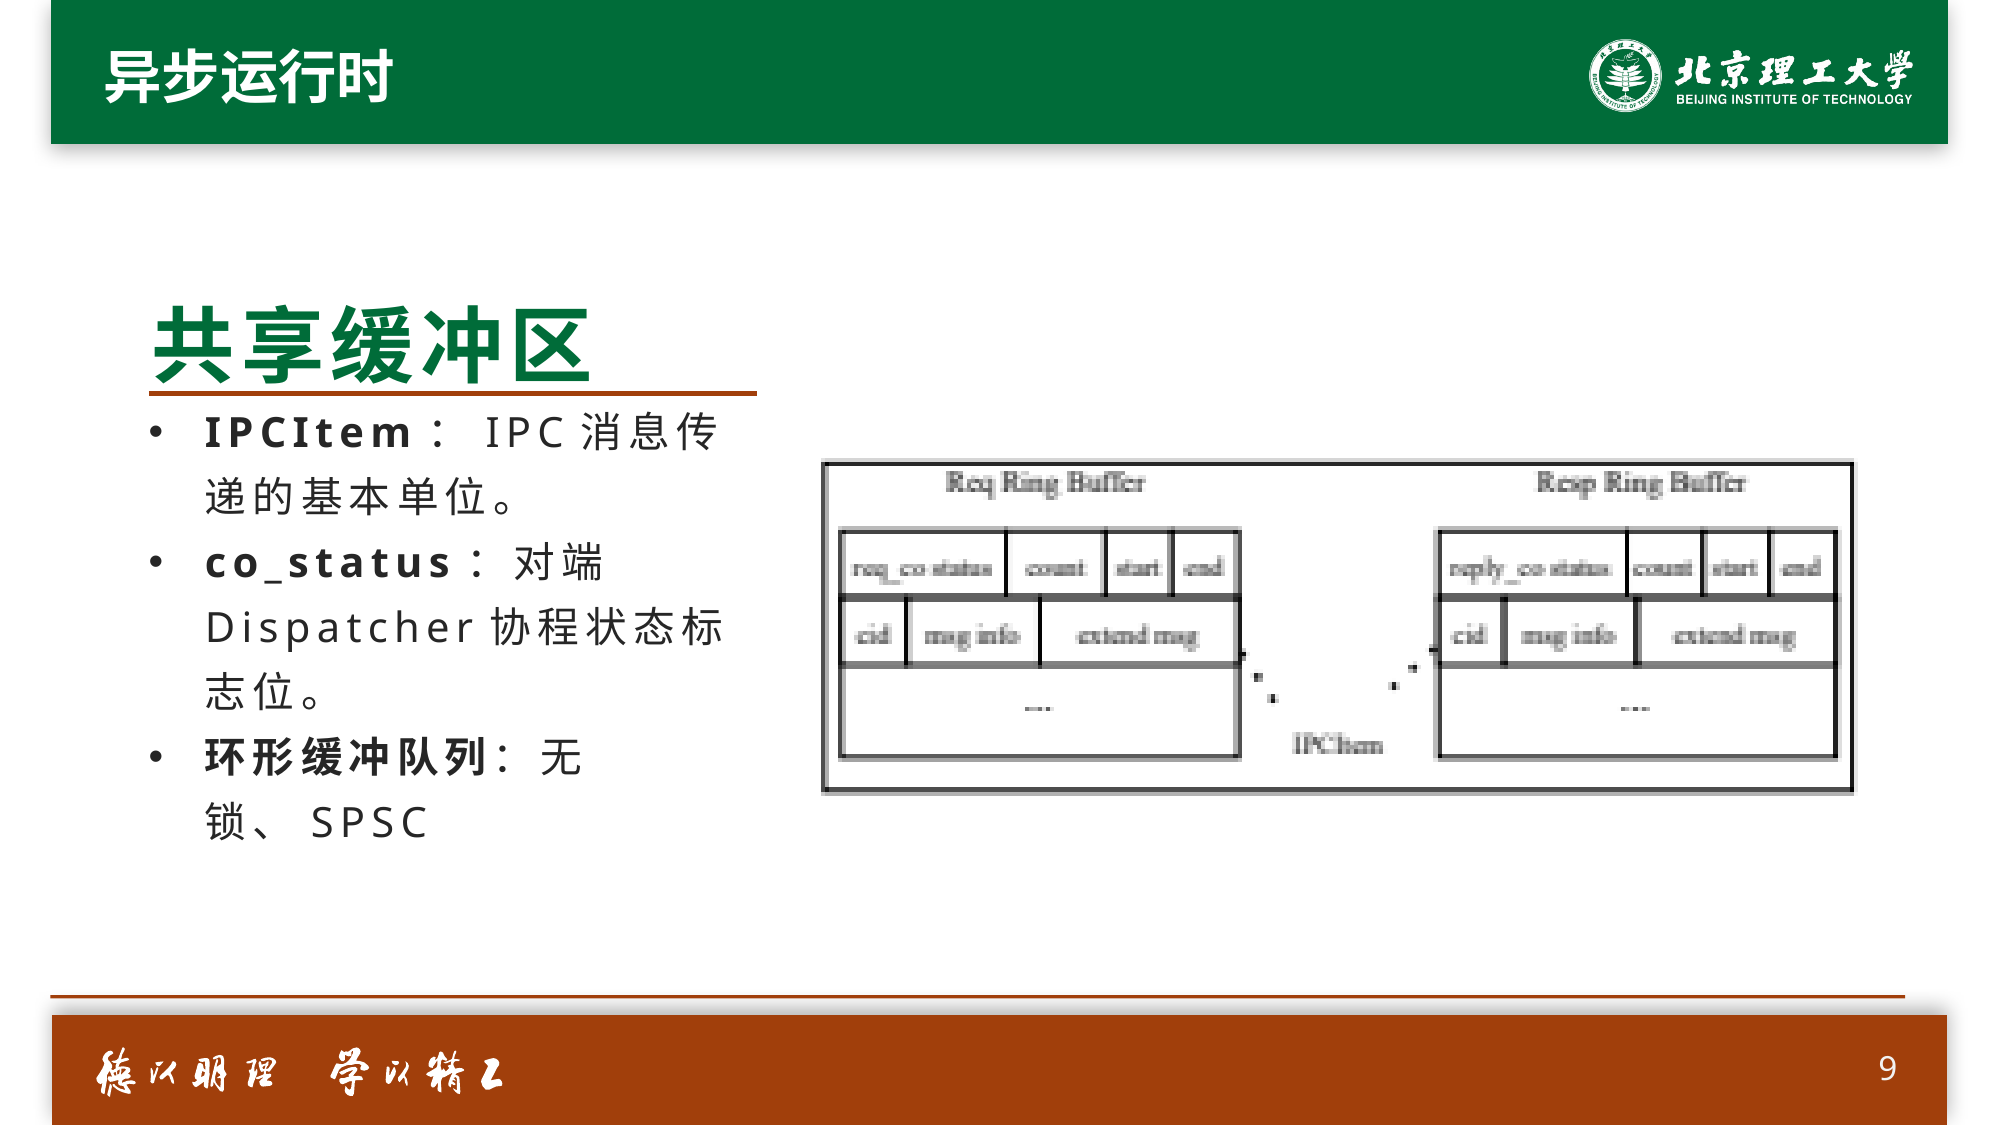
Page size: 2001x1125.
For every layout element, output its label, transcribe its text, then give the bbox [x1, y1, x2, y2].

title 异步运行时 [88, 40, 1507, 120]
text_box 共享缓冲区 [151, 262, 777, 391]
picture [713, 391, 1955, 822]
text_box [49, 994, 1906, 999]
picture [1568, 21, 1937, 125]
text_box IPCItem：IPC消息传递的基本单位。 co_status：对端Dispatcher协程状态标志位。 环形缓冲队列：无锁、SPSC [148, 394, 757, 847]
